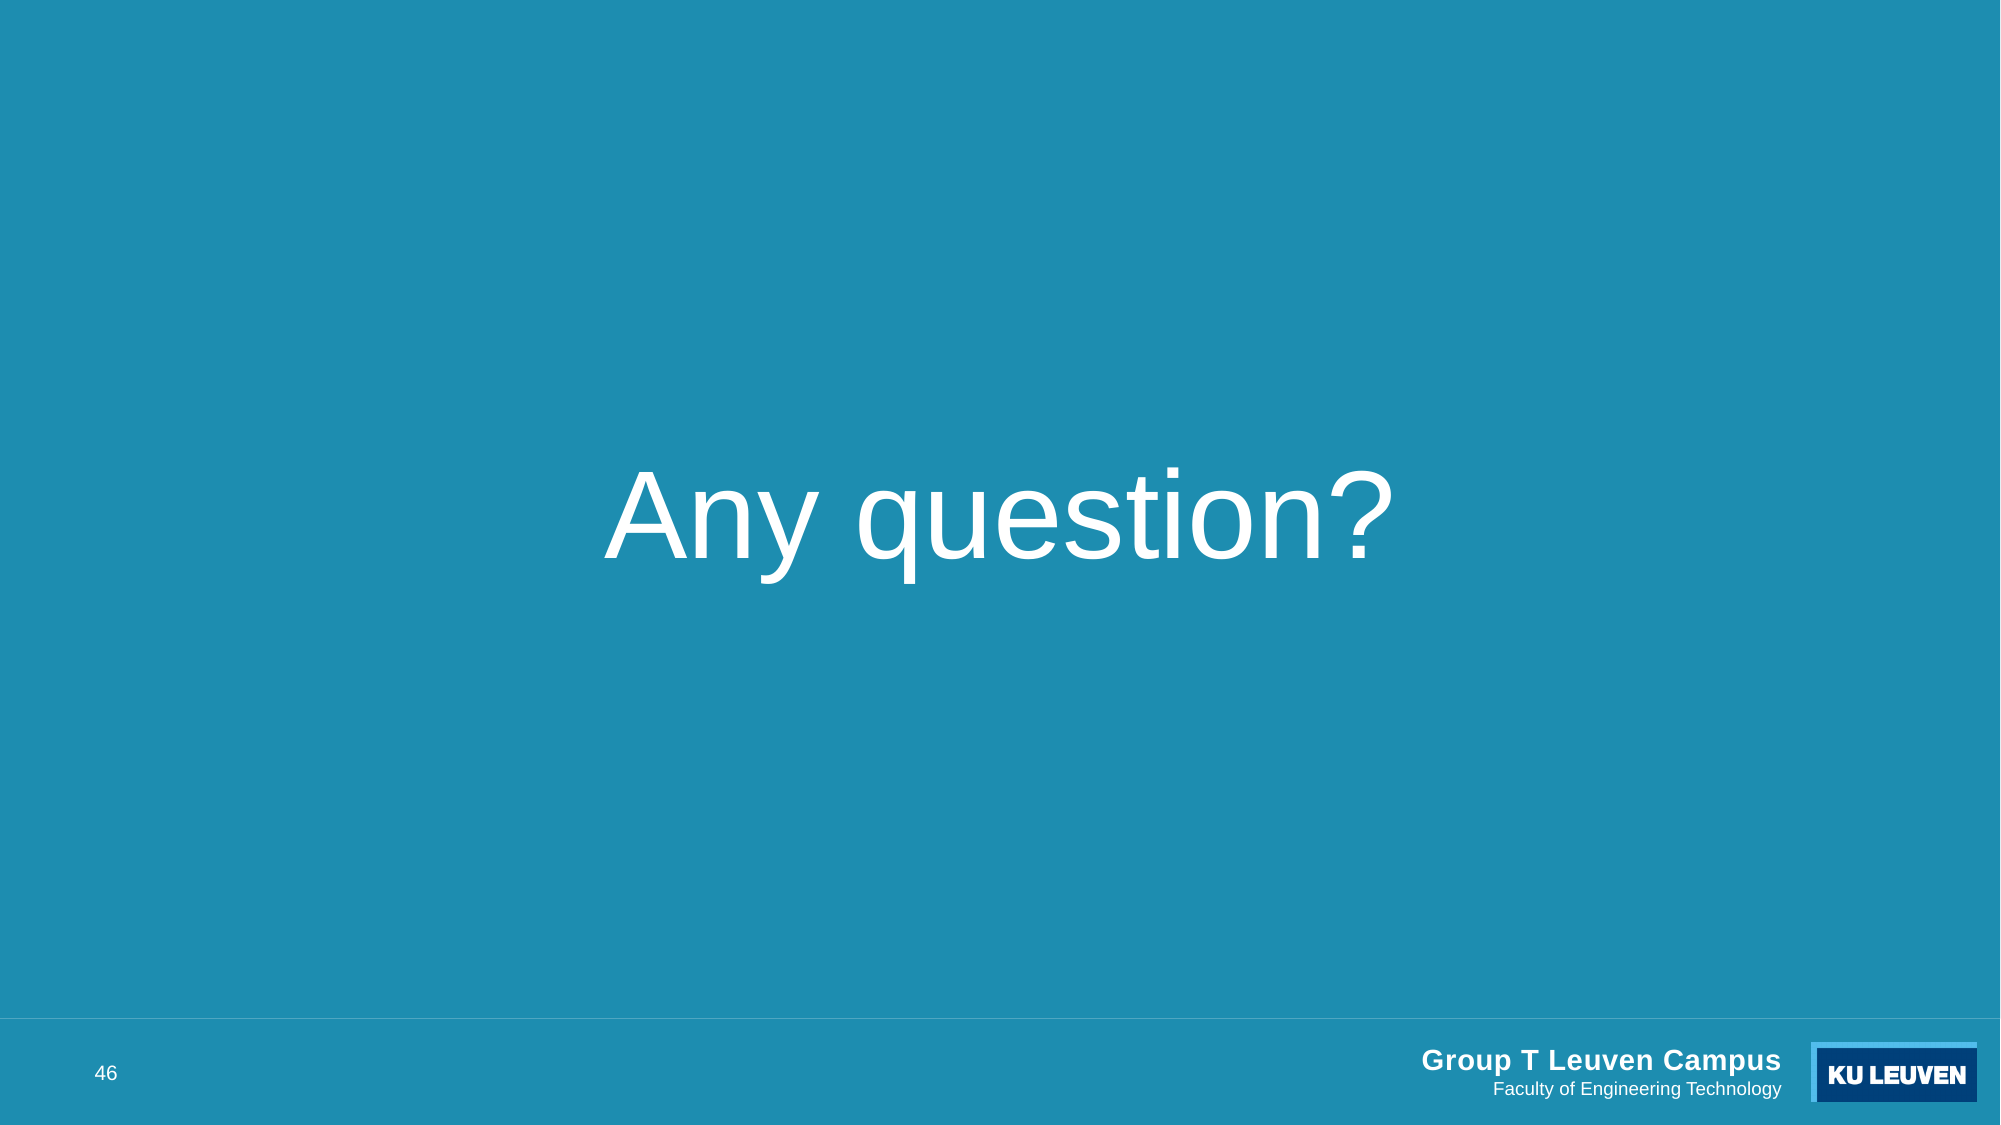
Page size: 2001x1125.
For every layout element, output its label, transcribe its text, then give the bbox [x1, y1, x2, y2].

picture [1811, 1042, 1977, 1102]
title Any question? [95, 83, 1906, 935]
slide_number 46 [94, 1018, 201, 1125]
